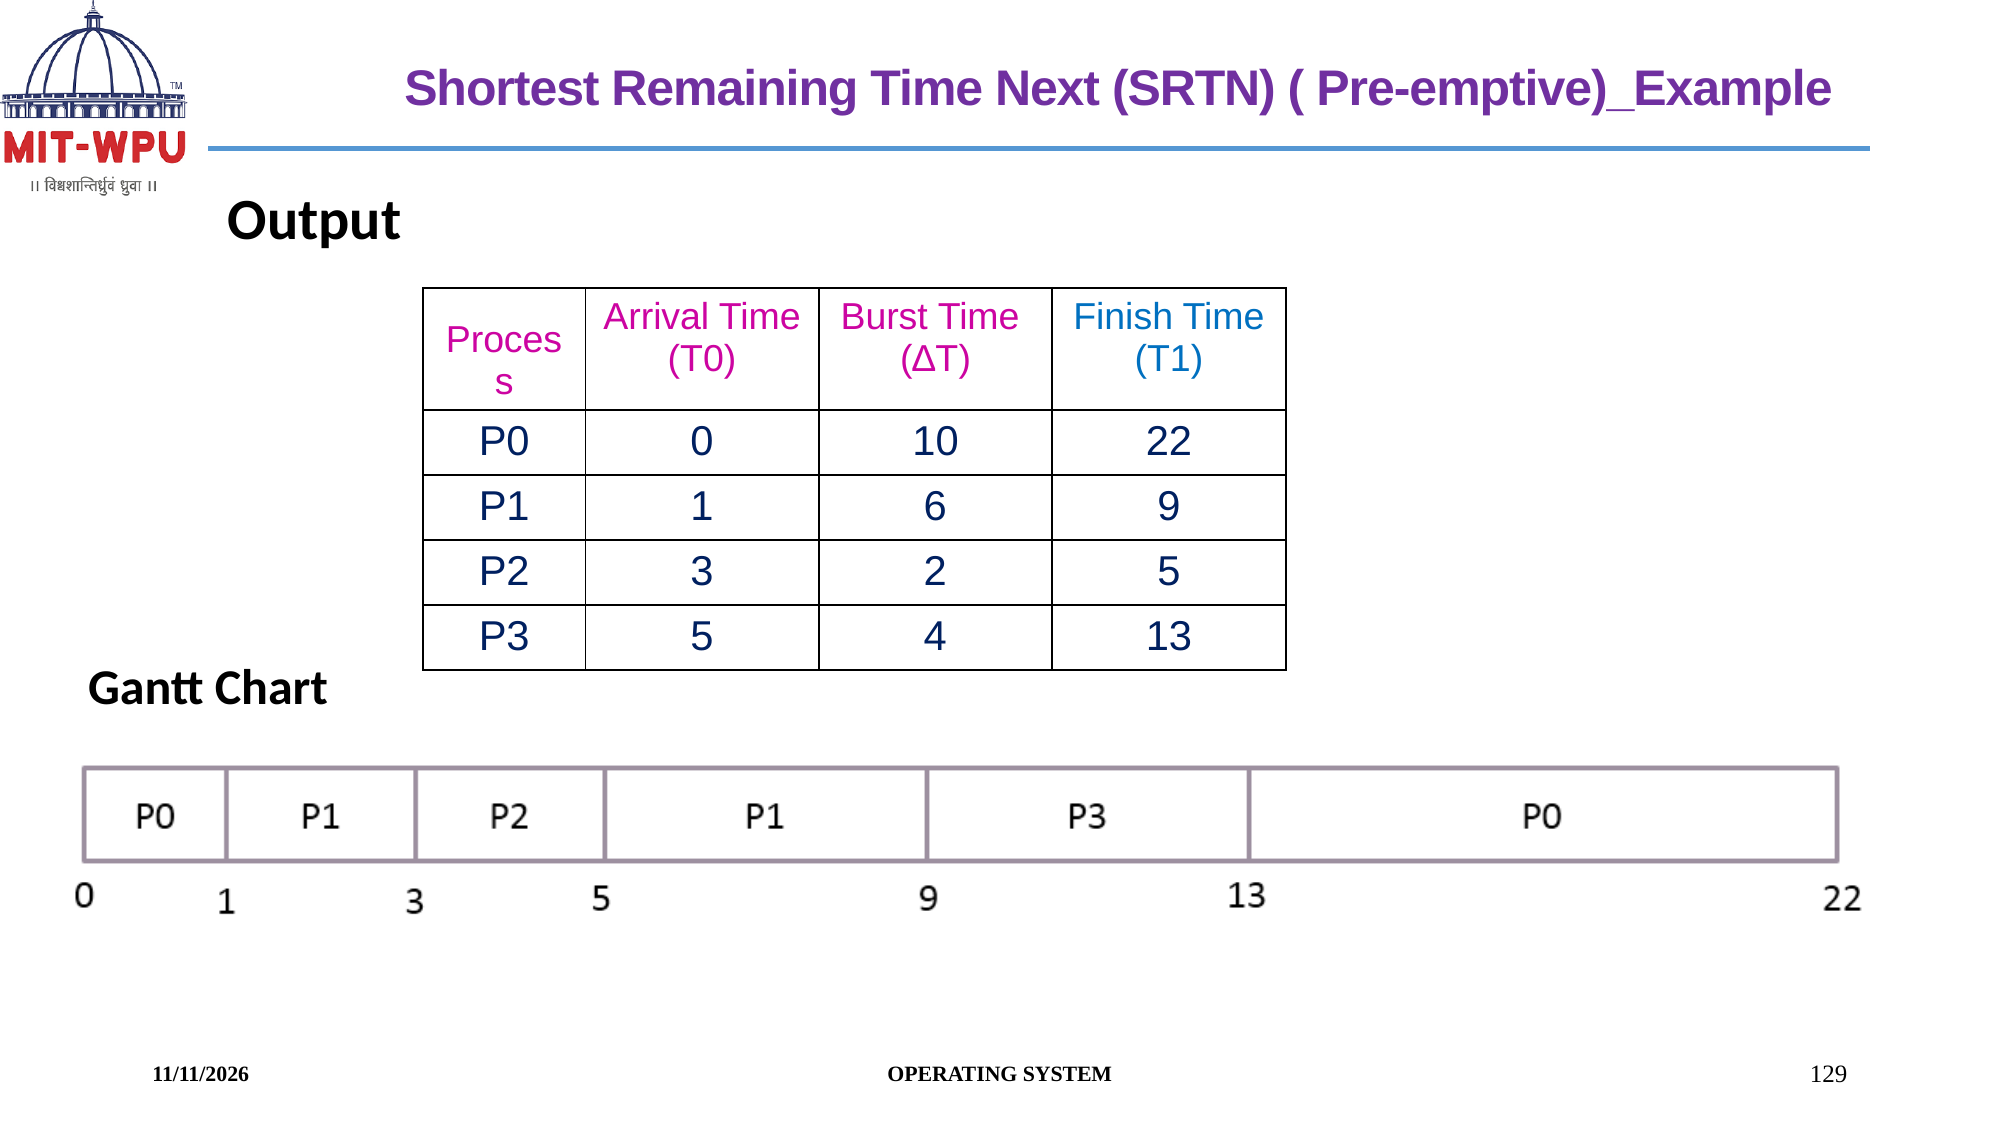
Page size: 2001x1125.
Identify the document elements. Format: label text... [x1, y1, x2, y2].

table_cell P2 [424, 541, 585, 604]
table_cell 0 [586, 411, 818, 474]
table_cell 5 [1053, 541, 1285, 604]
table_cell P1 [424, 476, 585, 539]
footer OPERATING SYSTEM [662, 1042, 1338, 1103]
table_cell 9 [1053, 476, 1285, 539]
table_header Finish Time (T1) [1053, 289, 1285, 409]
table_cell P3 [424, 606, 585, 669]
text_box Gantt Chart [73, 647, 343, 722]
table_cell 1 [586, 476, 818, 539]
table_header Arrival Time (T0) [586, 289, 818, 409]
table_cell 6 [820, 476, 1051, 539]
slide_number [137, 1042, 588, 1103]
picture [68, 758, 1871, 922]
table_header Process [424, 289, 585, 409]
table_header Burst Time (∆T) [820, 289, 1051, 409]
table_cell P0 [424, 411, 585, 474]
table_cell 3 [586, 541, 818, 604]
picture [0, 0, 209, 198]
table_cell 5 [586, 606, 818, 669]
table_cell 13 [1053, 606, 1285, 669]
table_cell 10 [820, 411, 1051, 474]
table_cell 2 [820, 541, 1051, 604]
slide_number 129 [1412, 1042, 1863, 1103]
text_box Shortest Remaining Time Next (SRTN) ( Pre-emptive)_Example [314, 36, 1853, 123]
table_cell 4 [820, 606, 1051, 669]
text_box Output [212, 173, 417, 259]
table_cell 22 [1053, 411, 1285, 474]
